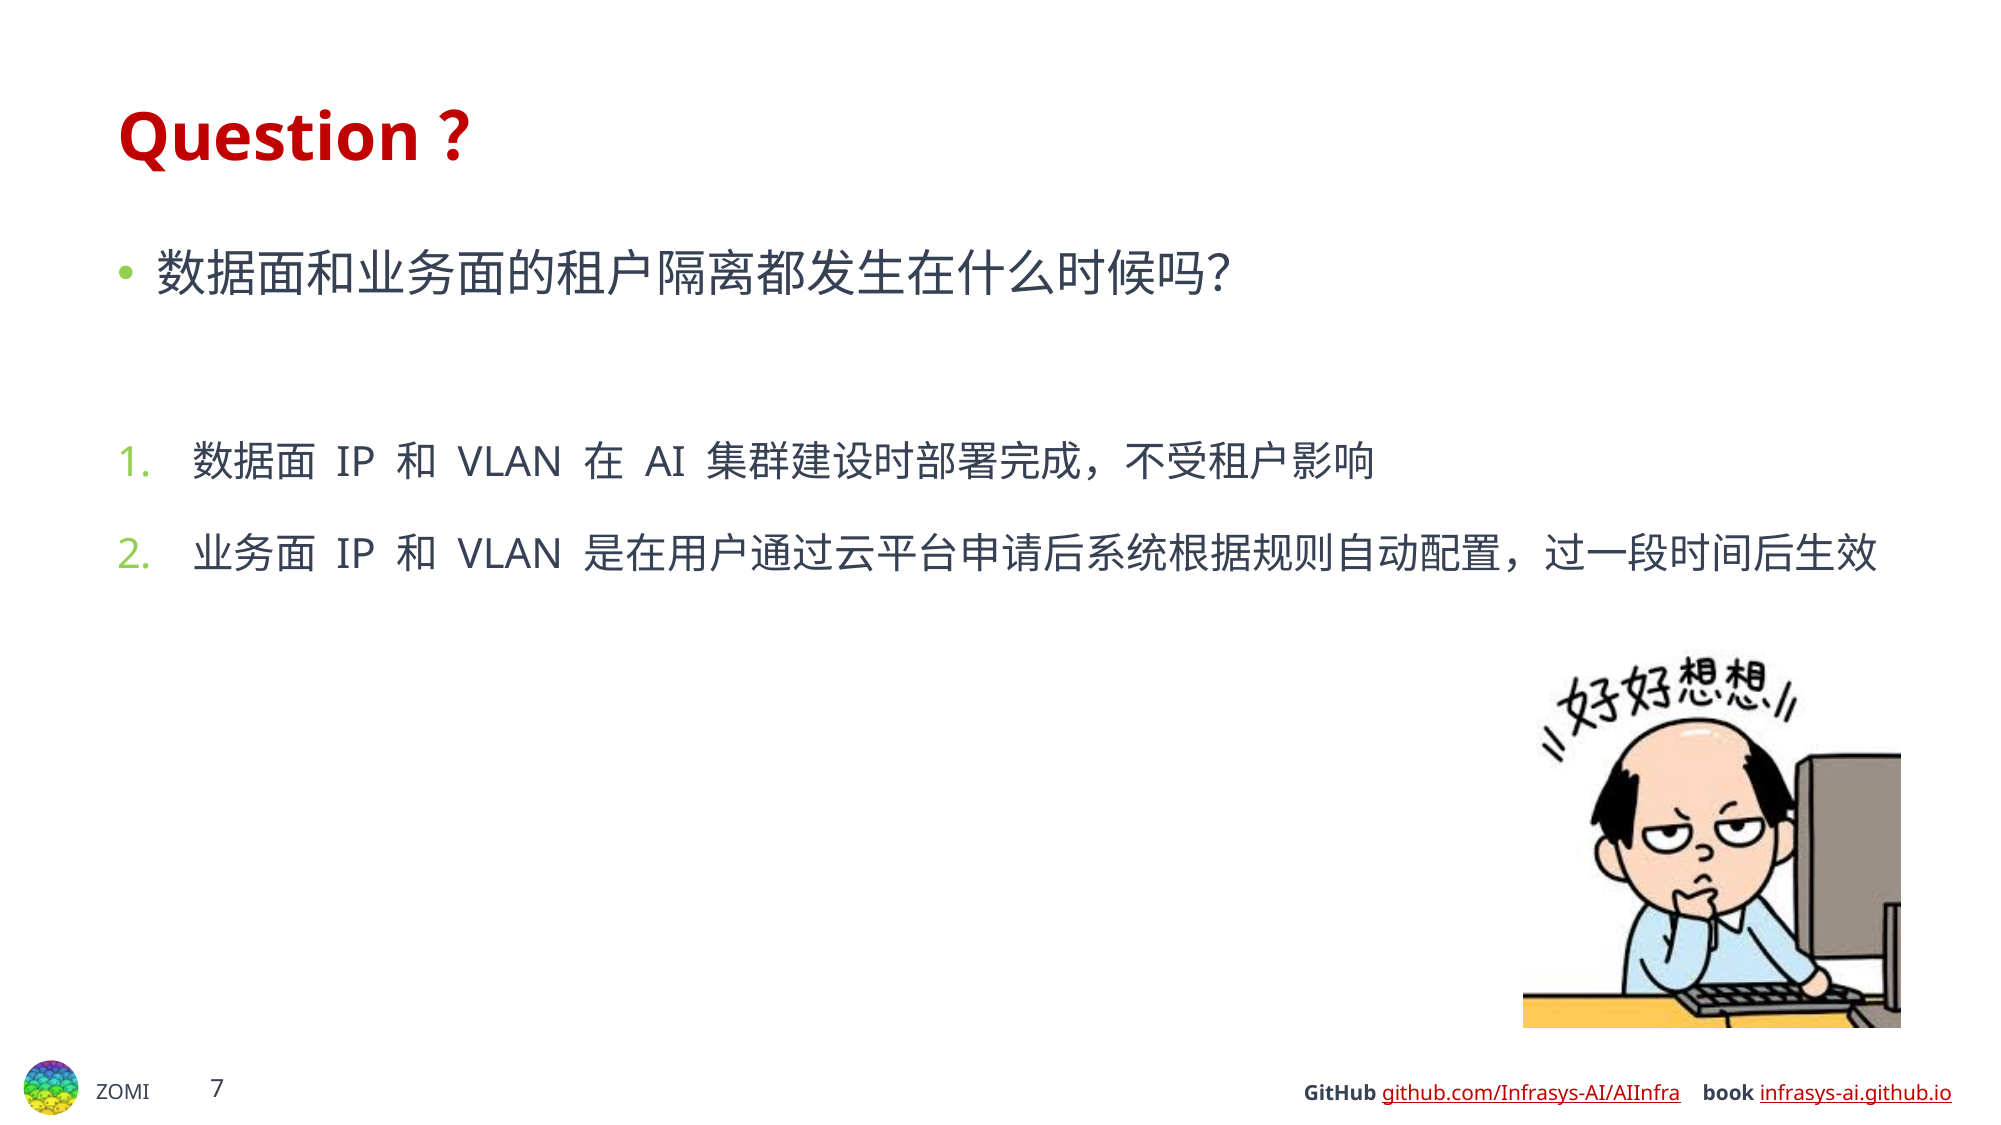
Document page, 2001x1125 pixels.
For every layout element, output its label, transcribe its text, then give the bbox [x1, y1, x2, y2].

picture [23, 1060, 79, 1115]
list 数据面和业务面的租户隔离都发生在什么时候吗？ 数据面 IP 和 VLAN 在 AI 集群建设时部署完成，不受租户影响 业务面 IP 和 VLAN 是在用户通过云平台申请后系统根据规则自动配置，过一段时间后生效 [102, 204, 1901, 1043]
title Question？ [102, 85, 1901, 183]
